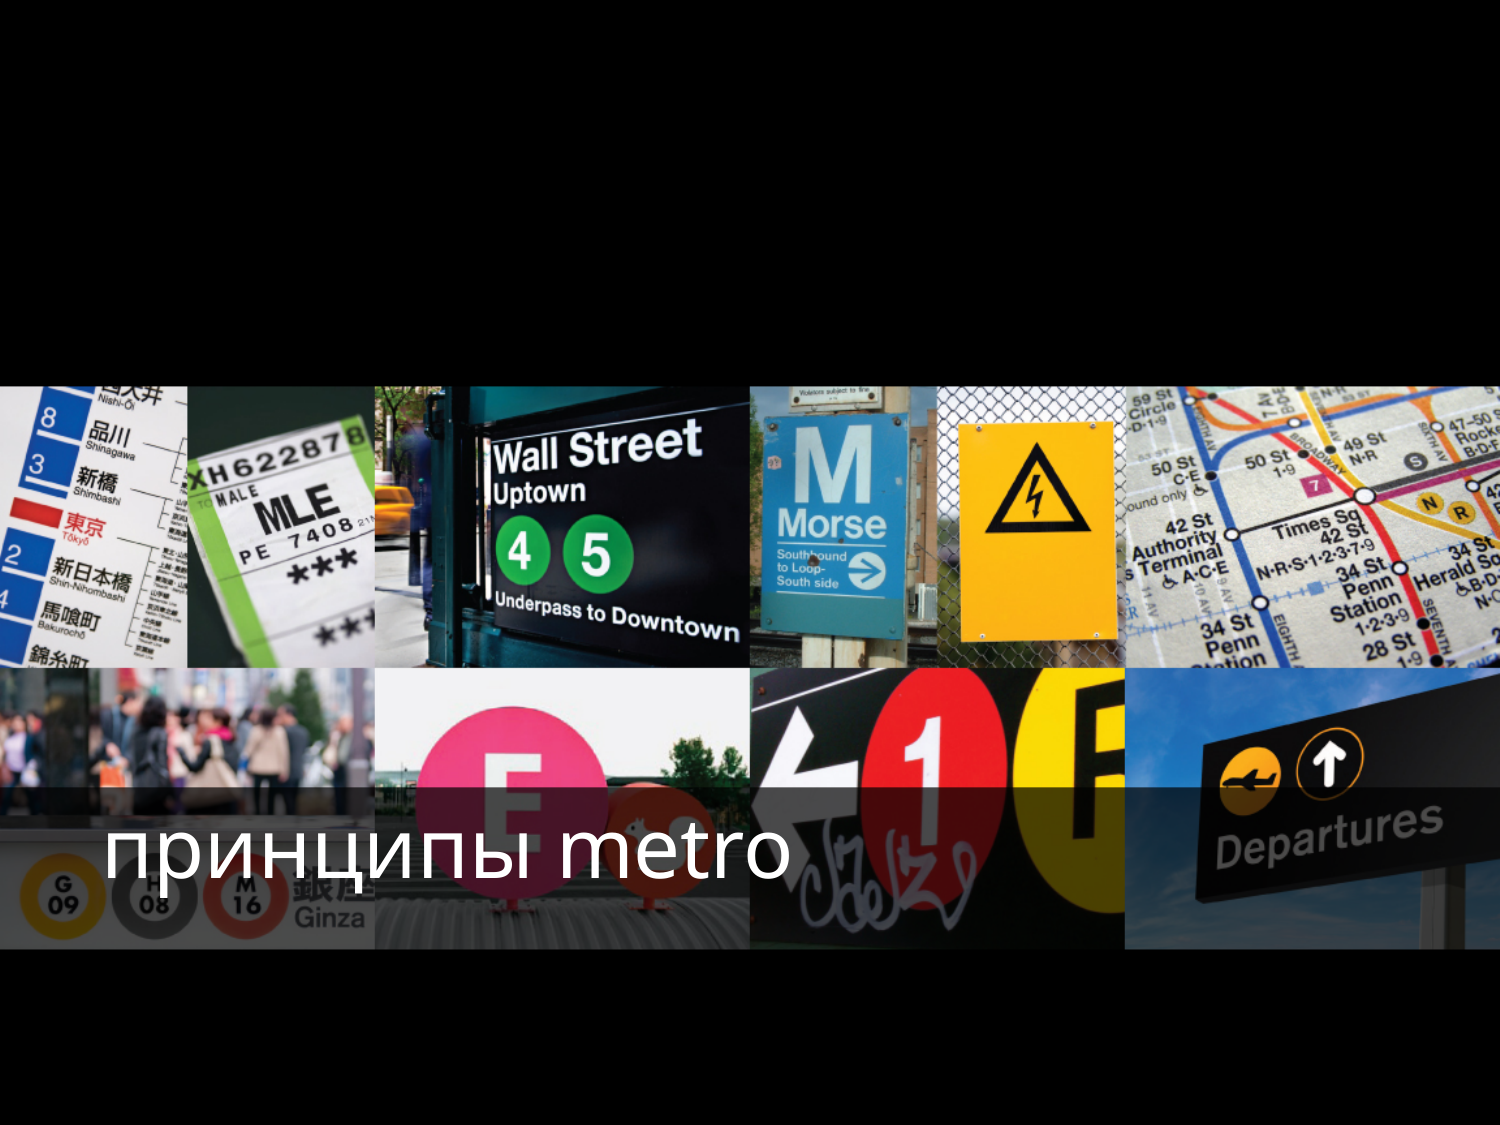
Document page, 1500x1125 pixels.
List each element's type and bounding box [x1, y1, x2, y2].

picture [0, 105, 1500, 1020]
